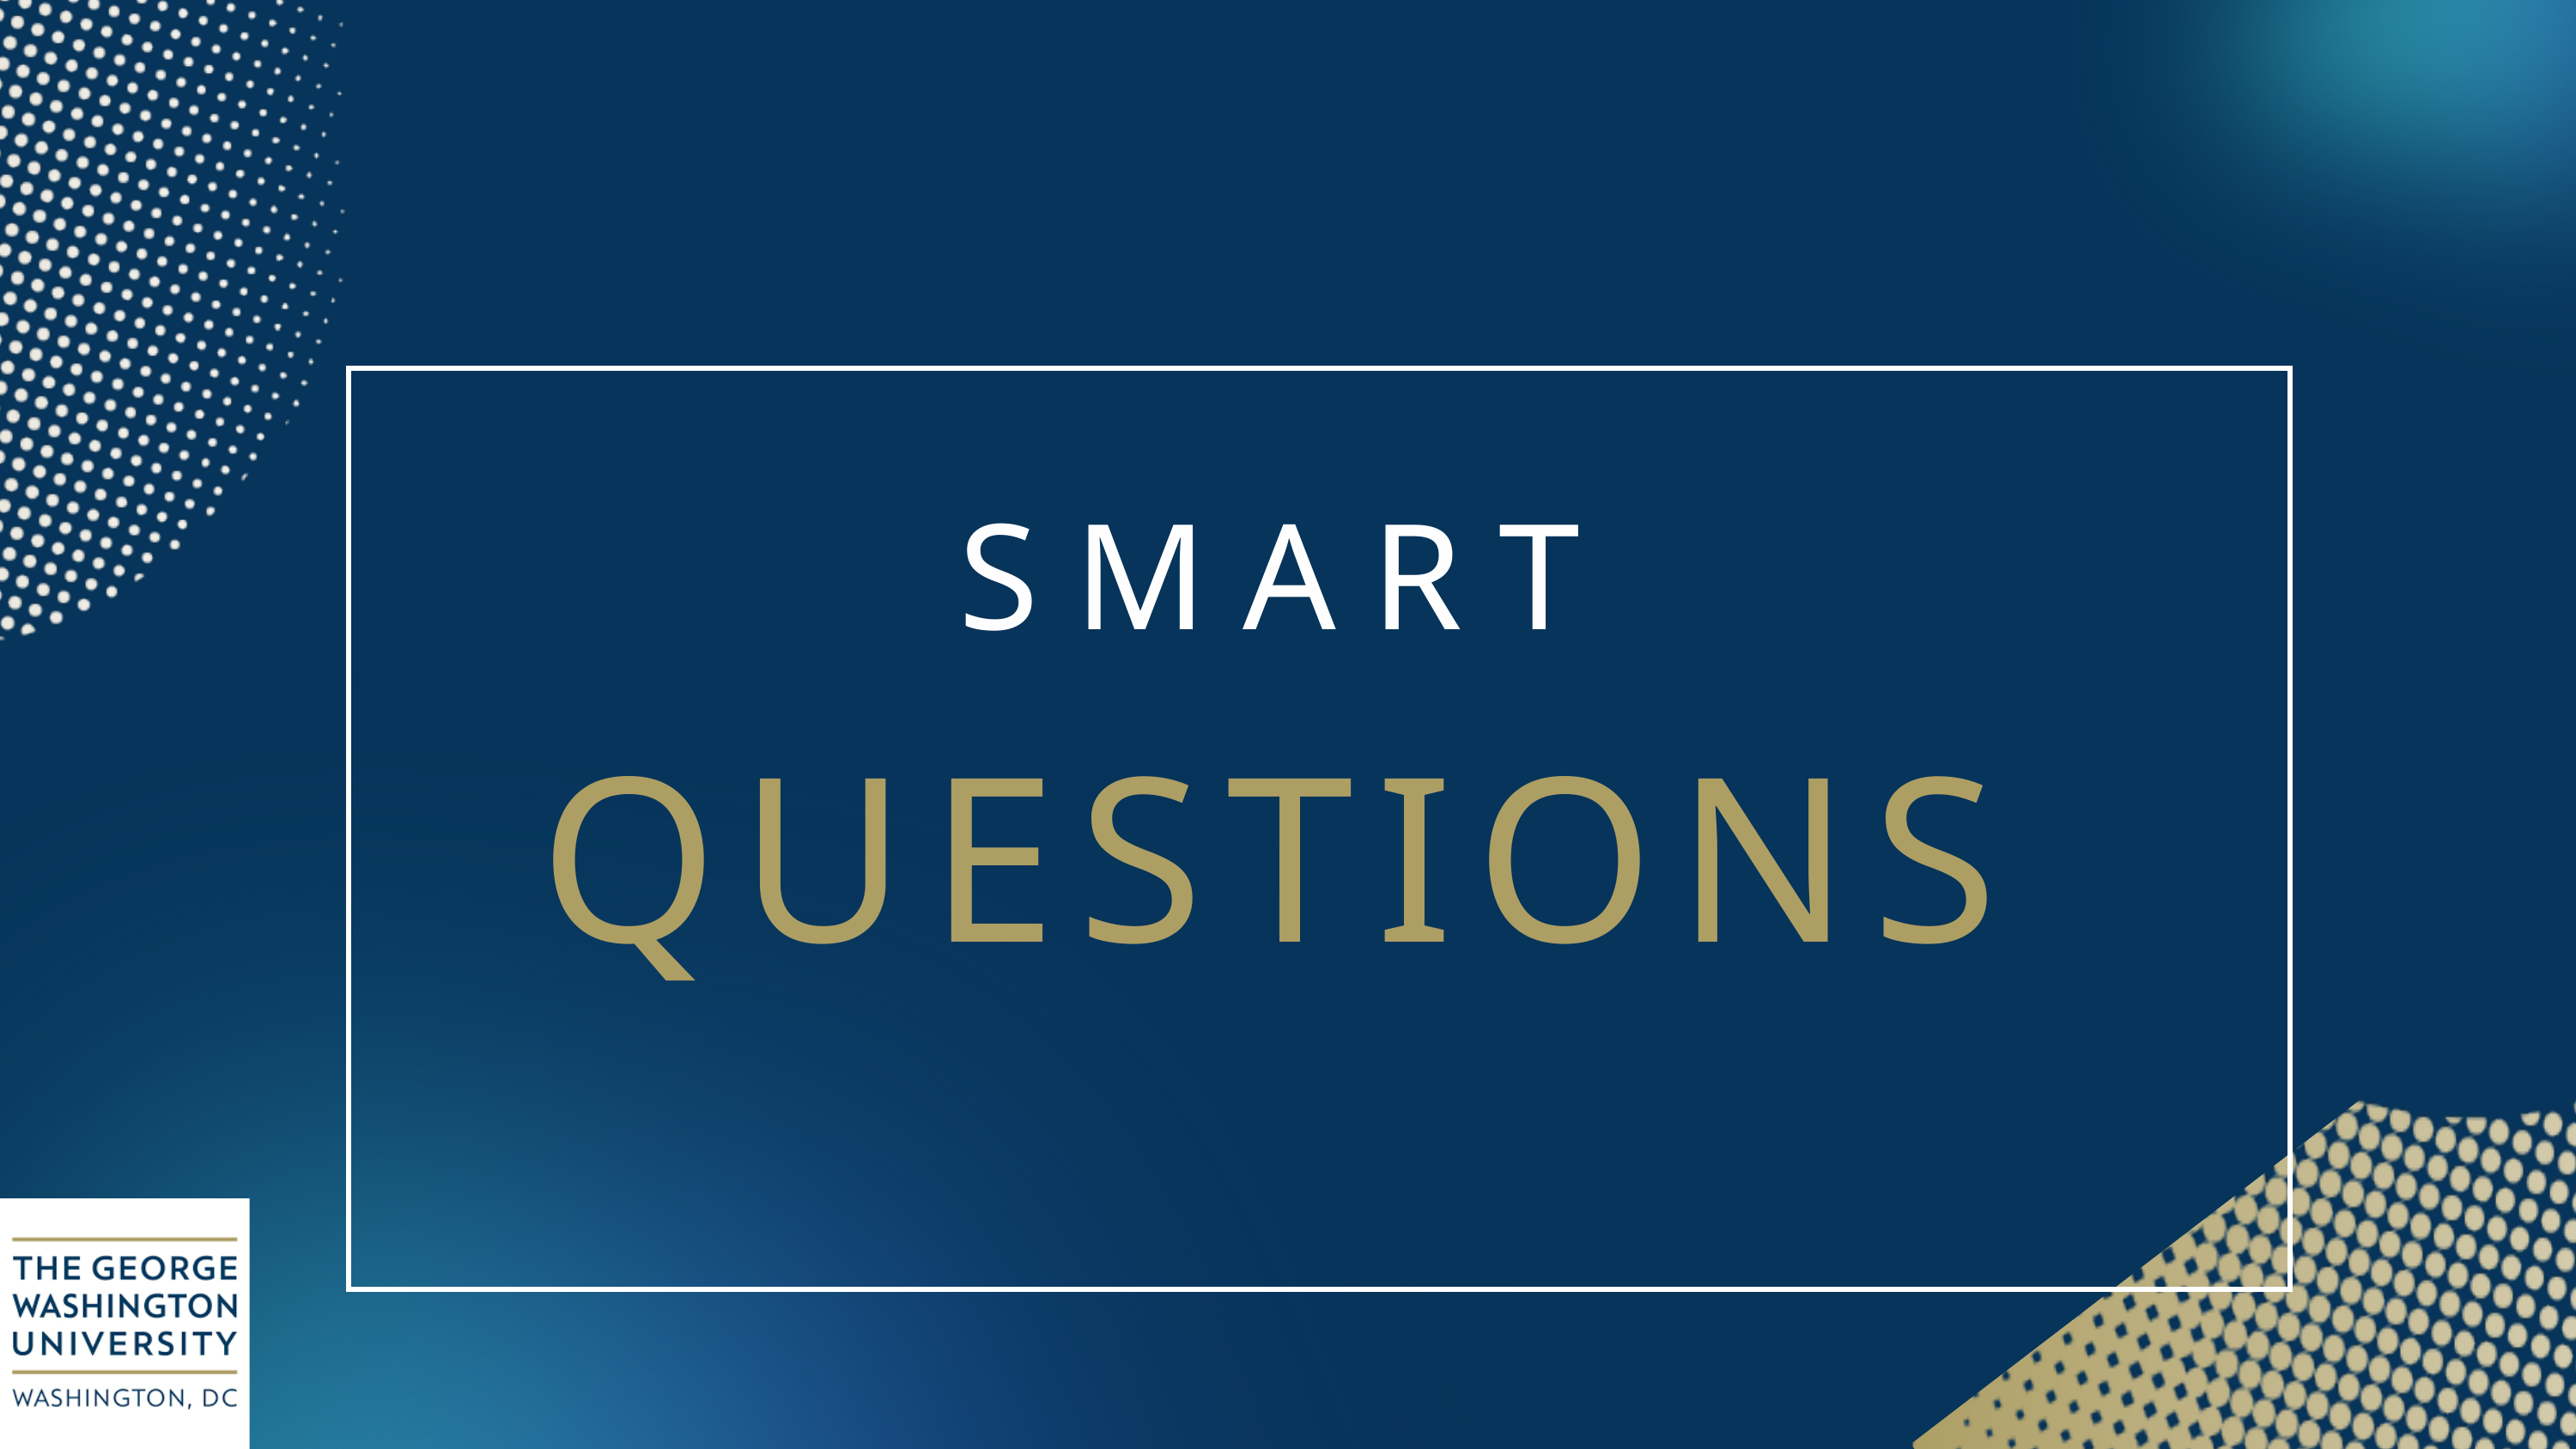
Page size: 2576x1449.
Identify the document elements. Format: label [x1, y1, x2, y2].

text_box [348, 367, 2291, 1290]
text_box [1911, 951, 2576, 1449]
text_box [0, 670, 1613, 1449]
text_box [0, 0, 349, 644]
text_box [0, 1198, 250, 1449]
text_box [2036, 0, 2576, 413]
